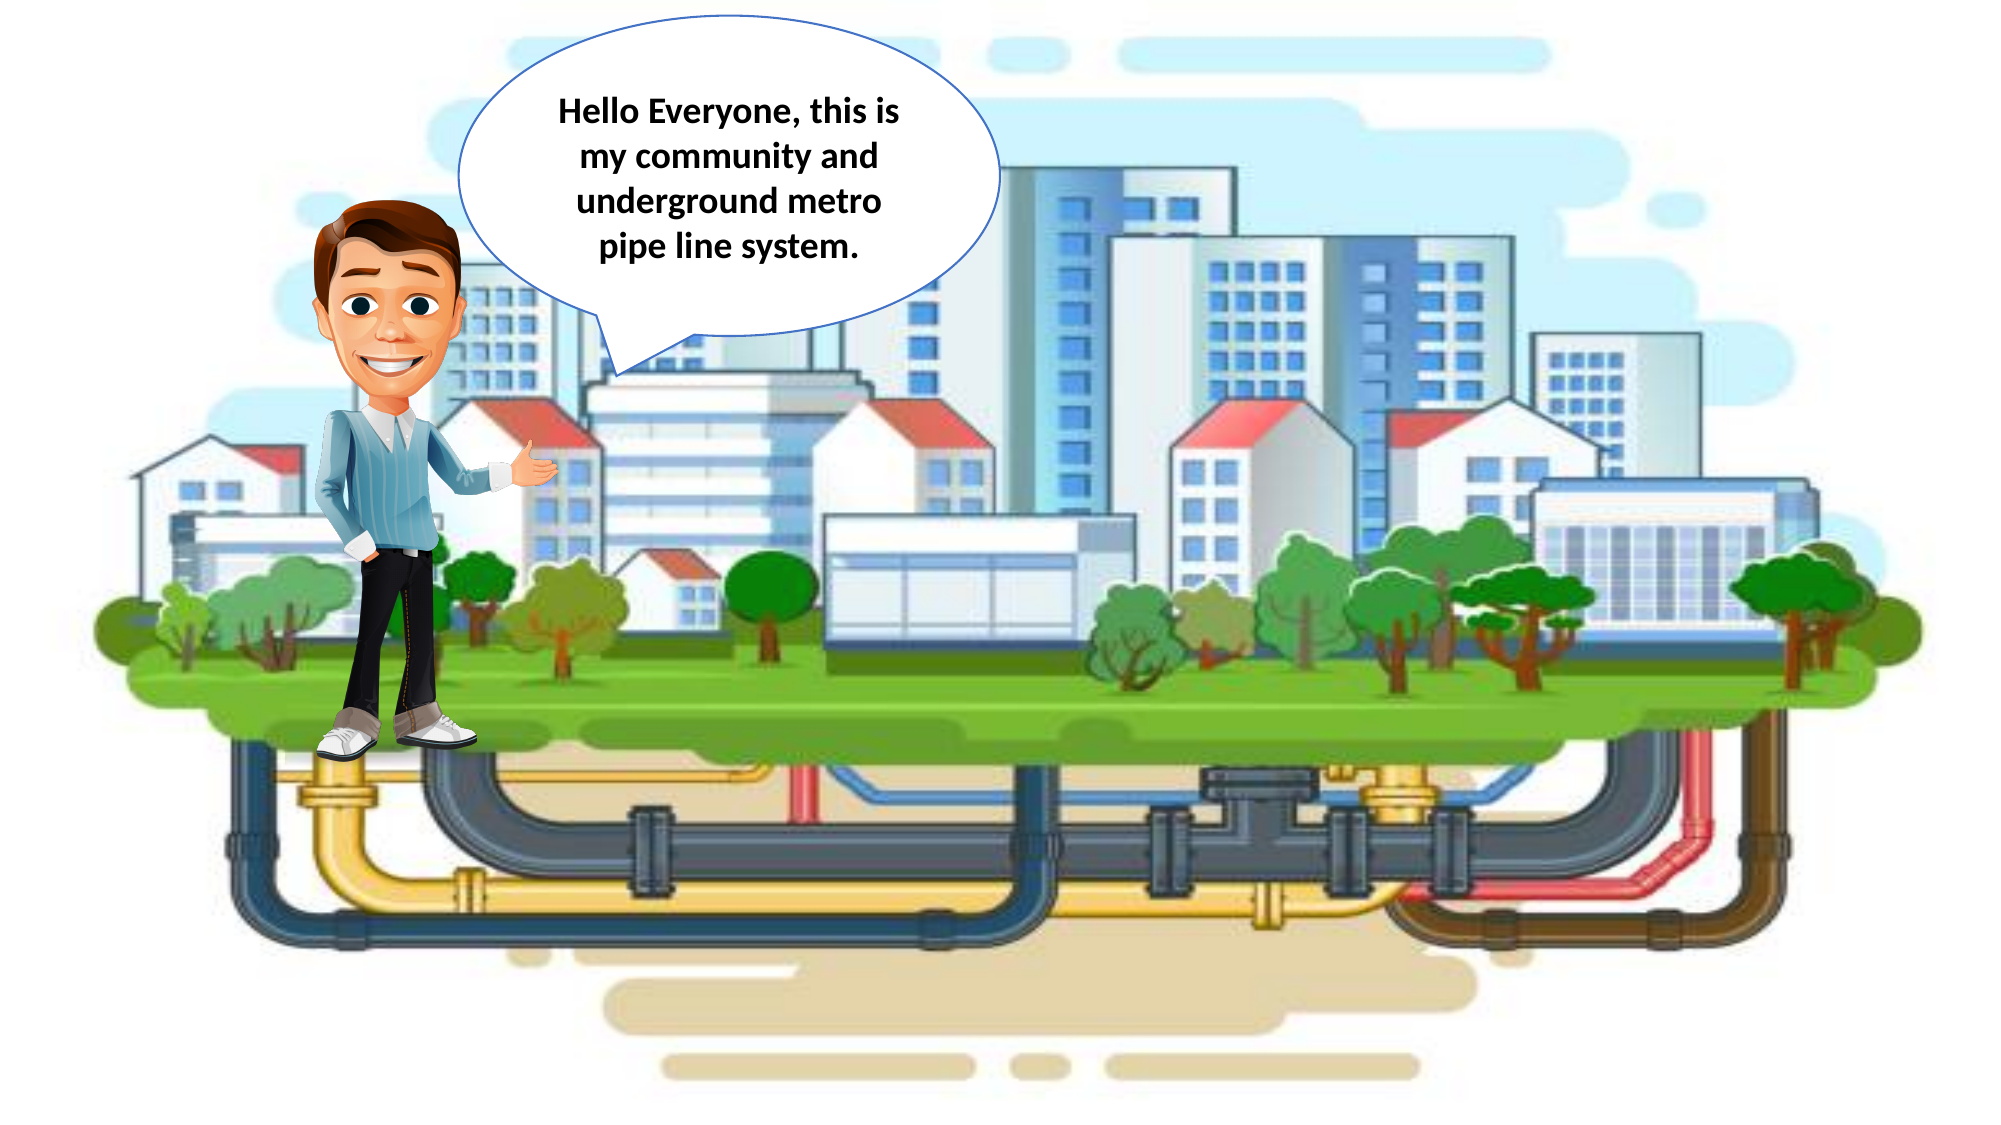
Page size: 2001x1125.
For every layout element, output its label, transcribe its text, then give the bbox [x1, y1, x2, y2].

picture [0, 0, 2000, 1125]
text_box Hello Everyone, this is my community and underground metro pipe line system. [457, 14, 1002, 378]
